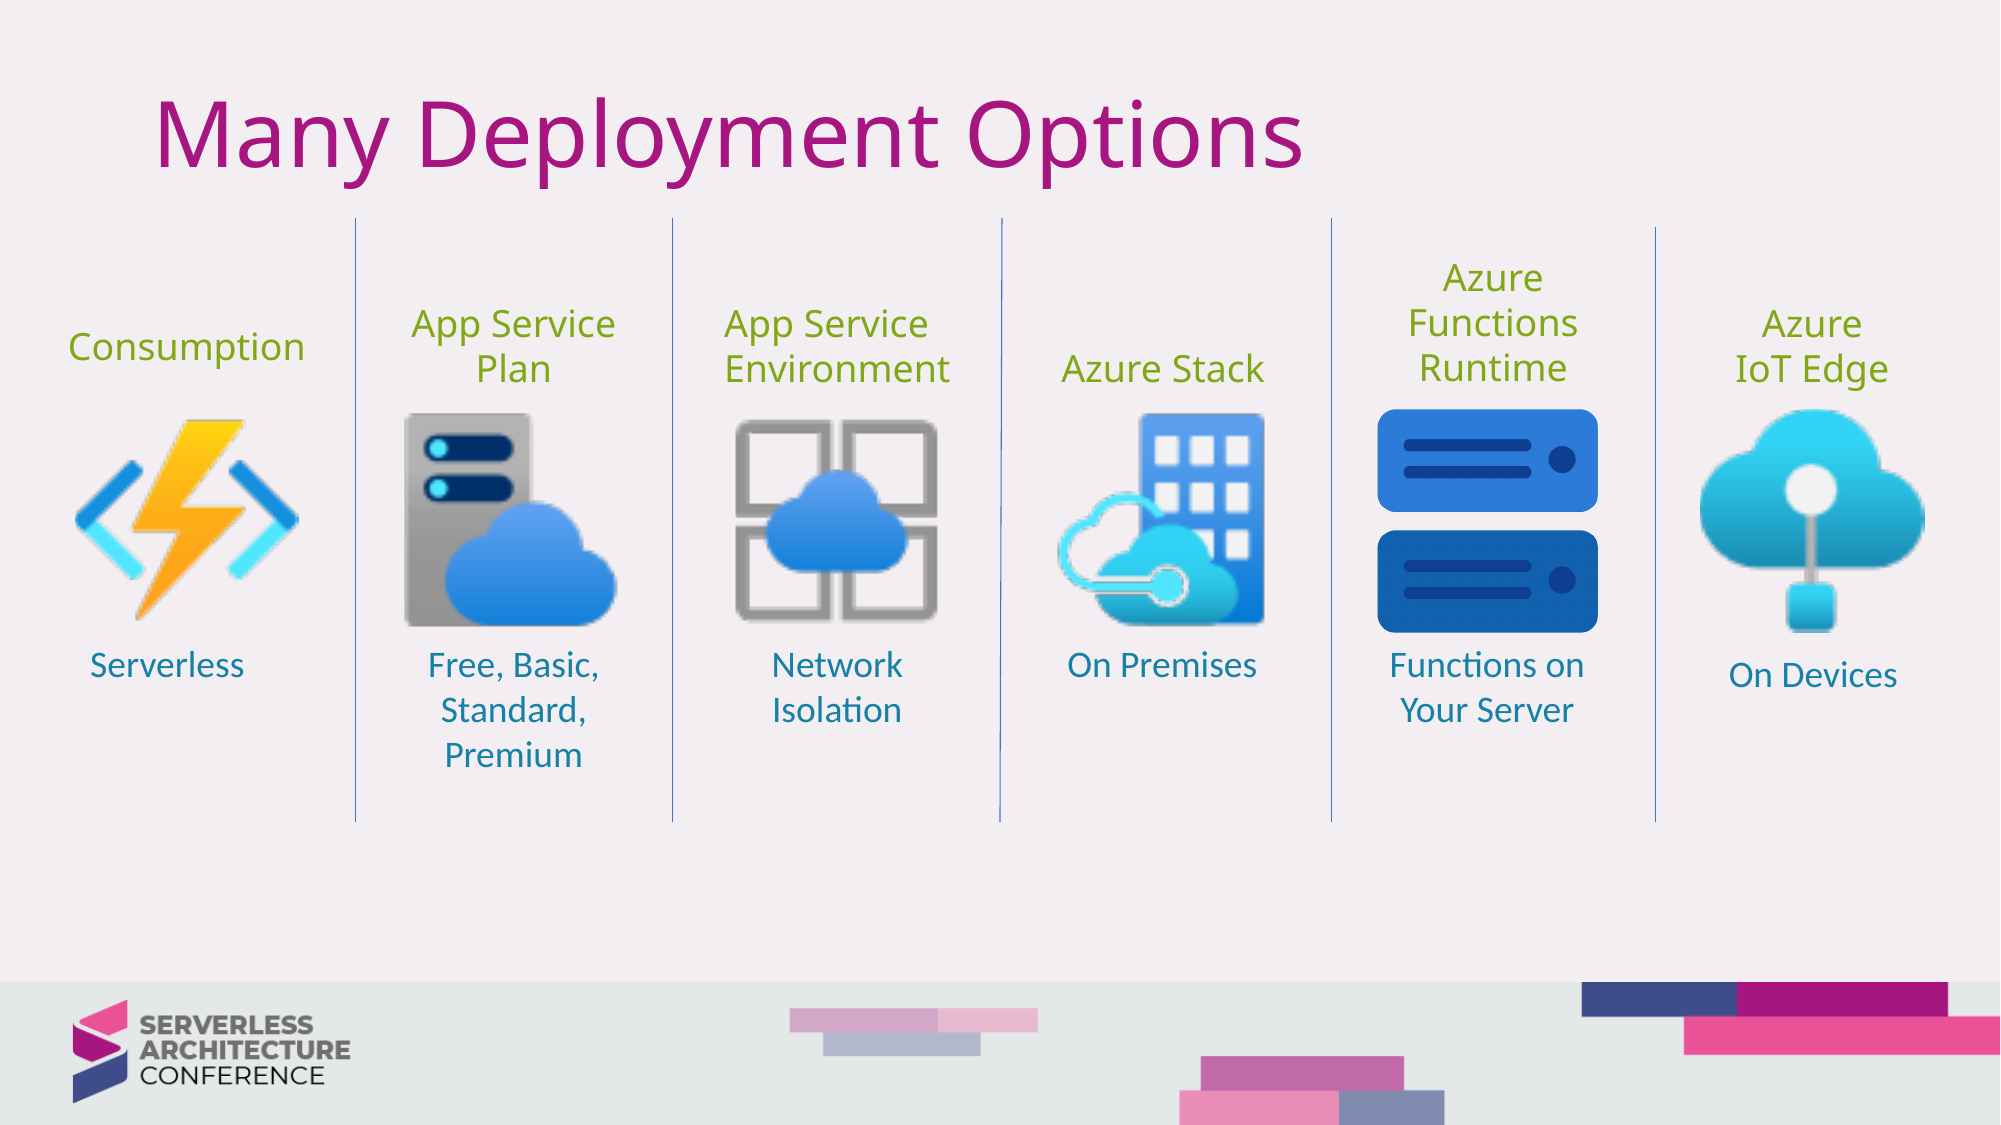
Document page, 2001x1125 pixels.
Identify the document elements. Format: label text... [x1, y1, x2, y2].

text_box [355, 218, 652, 823]
picture [0, 0, 2001, 1125]
title Many Deployment Options [137, 29, 1863, 247]
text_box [1655, 226, 1944, 823]
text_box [1331, 218, 1618, 823]
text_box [37, 315, 338, 693]
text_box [672, 218, 977, 823]
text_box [999, 218, 1297, 823]
